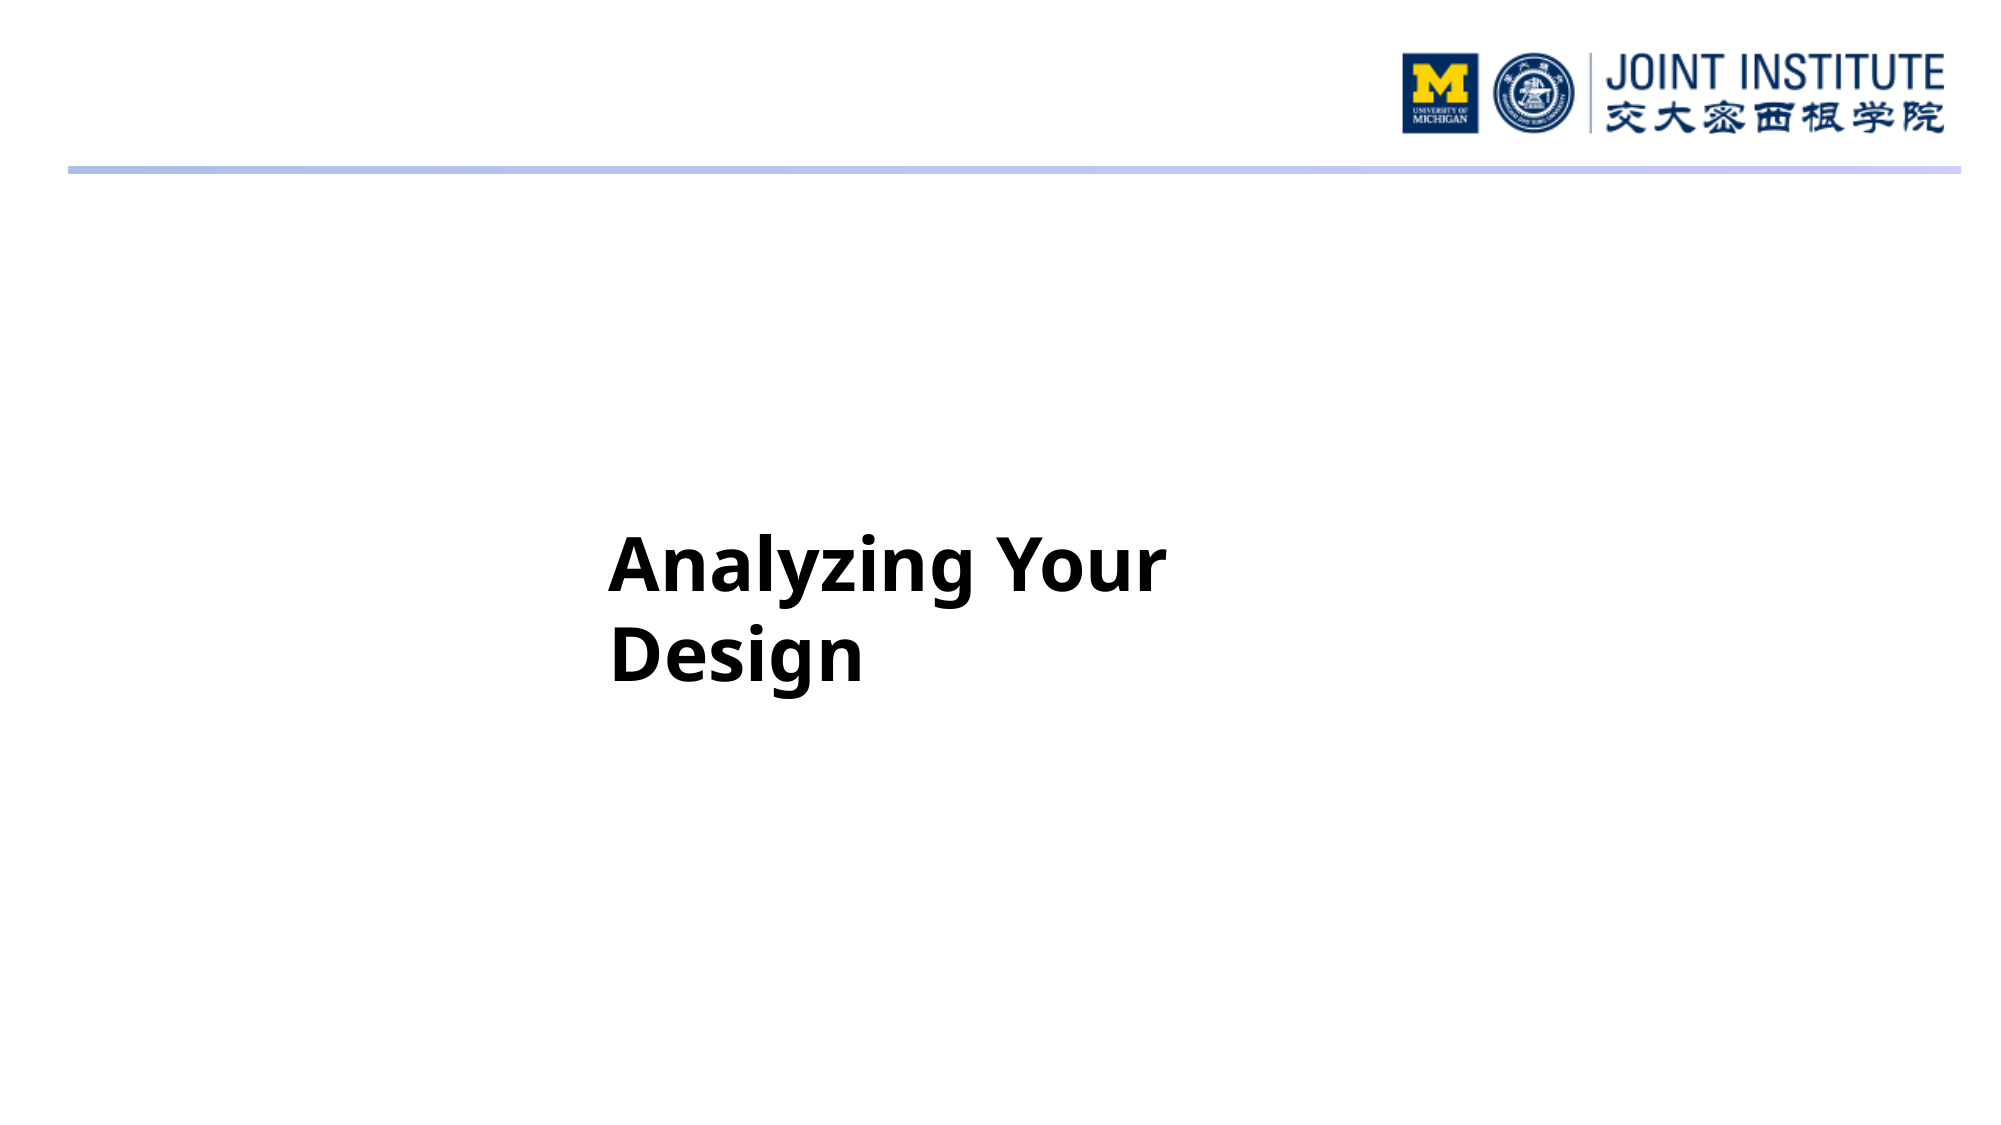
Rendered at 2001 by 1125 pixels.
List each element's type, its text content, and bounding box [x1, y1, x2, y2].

text_box Analyzing Your Design [593, 509, 1406, 705]
picture [1401, 47, 1946, 142]
text_box [68, 165, 1962, 175]
